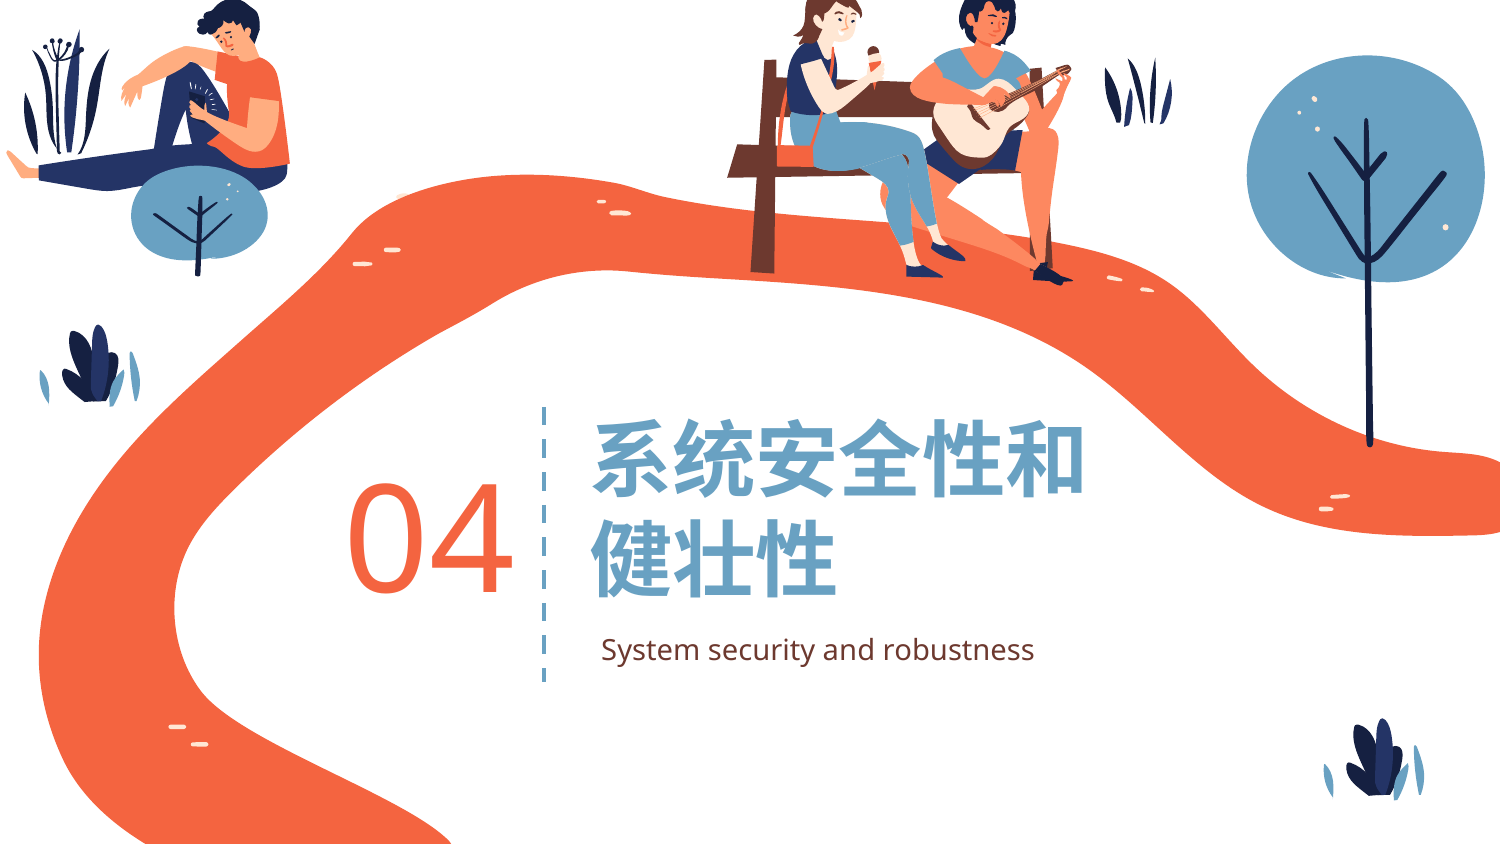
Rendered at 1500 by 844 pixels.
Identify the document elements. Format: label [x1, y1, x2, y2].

text_box [31, 174, 1500, 844]
text_box [1238, 55, 1494, 448]
text_box [125, 165, 273, 277]
text_box [726, 0, 1074, 286]
text_box [1322, 717, 1425, 801]
text_box [1104, 57, 1175, 128]
text_box [5, 0, 291, 194]
text_box [38, 324, 141, 408]
